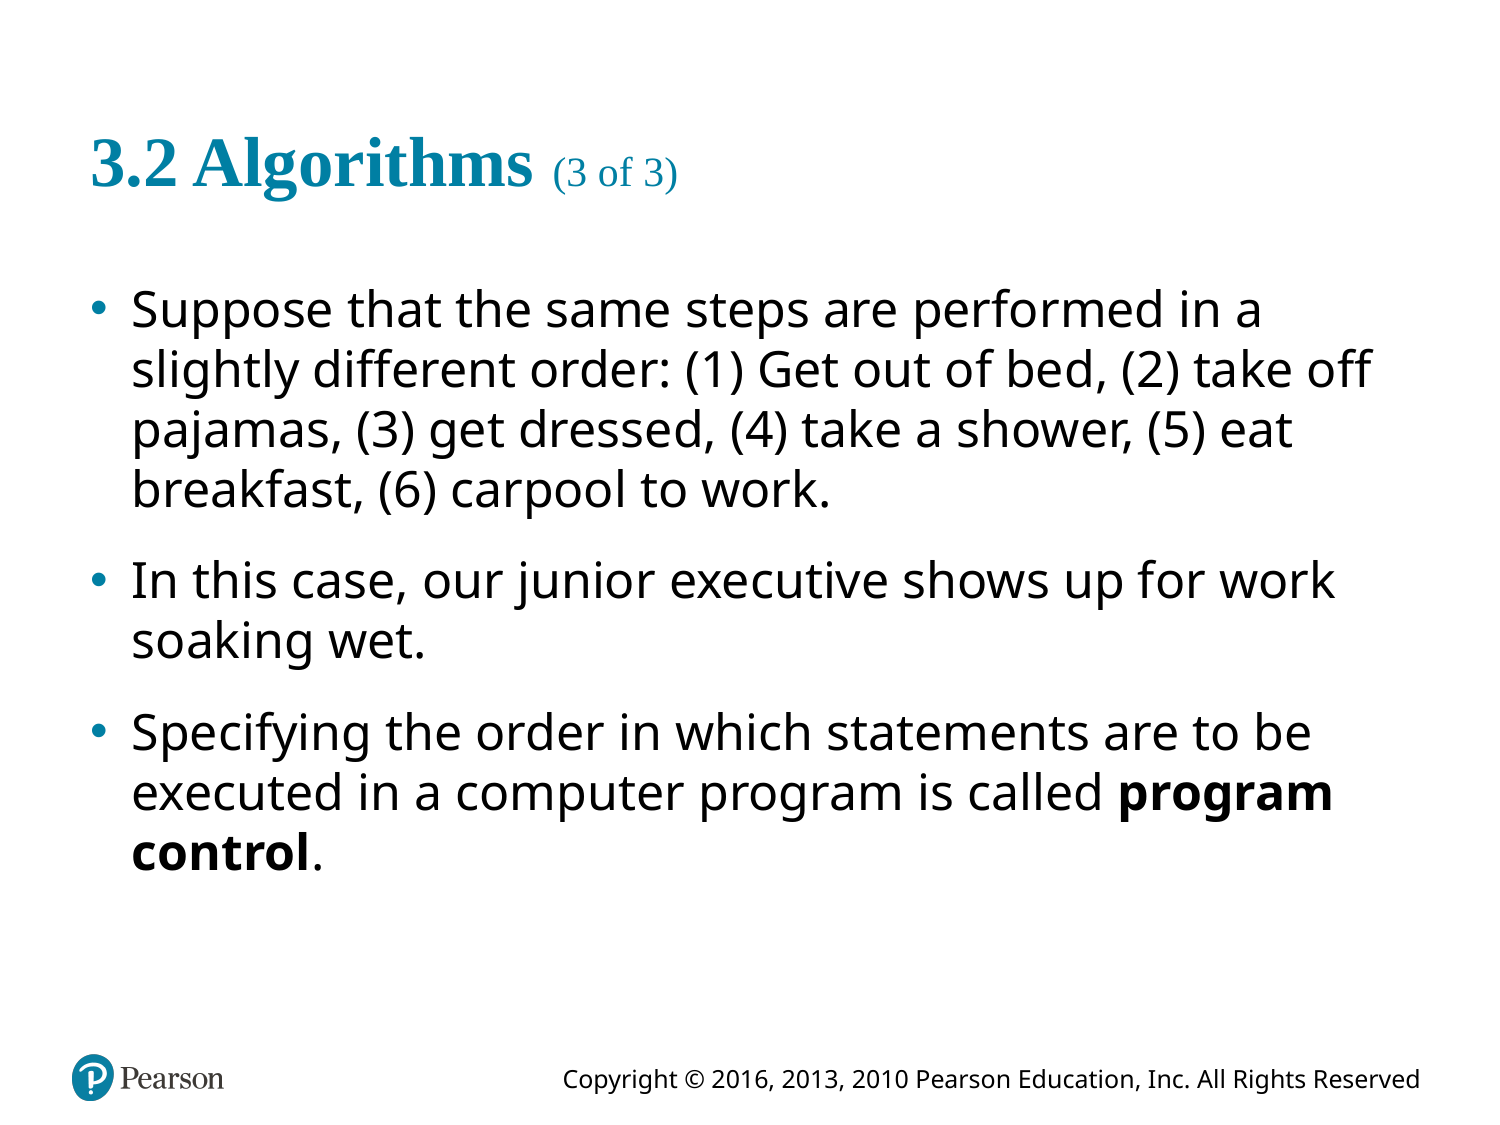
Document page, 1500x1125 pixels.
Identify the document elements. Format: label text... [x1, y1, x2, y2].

picture [98, 1054, 224, 1101]
title 3.2 Algorithms (3 of 3) [75, 0, 1425, 216]
list Suppose that the same steps are performed in a slightly different order: (1) Get out of bed, (2) take off pajamas, (3) get dressed, (4) take a shower, (5) eat breakfast, (6) carpool to work. In this case, our junior executive shows up for work soaking wet. Specifying the order in which statements are to be executed in a computer program is called program control. [75, 262, 1425, 931]
picture [80, 1063, 106, 1088]
picture [72, 1087, 83, 1101]
picture [72, 1054, 88, 1070]
